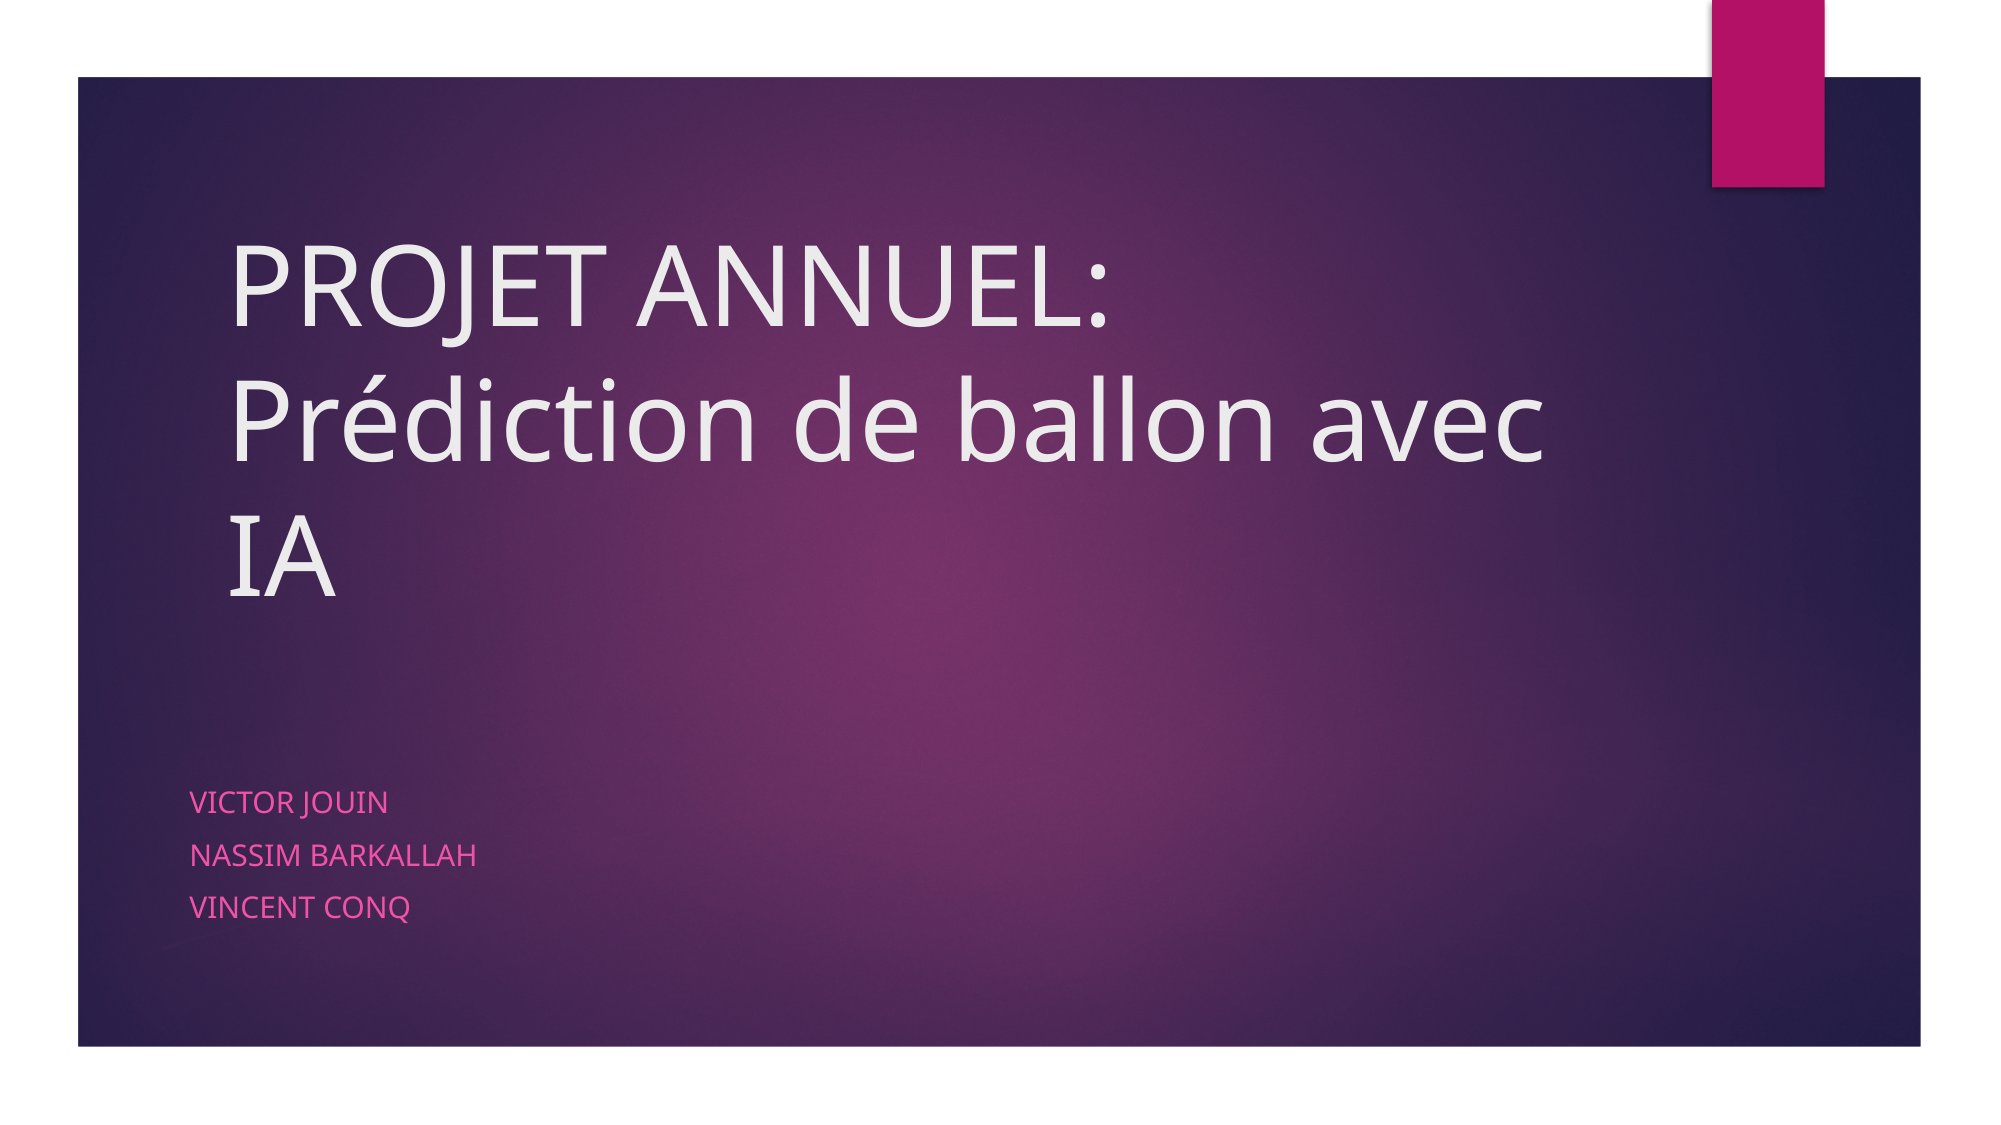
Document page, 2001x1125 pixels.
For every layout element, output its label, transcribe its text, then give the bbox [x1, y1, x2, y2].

picture [79, 78, 1920, 1046]
title PROJET ANNUEL: Prédiction de ballon avec IA [226, 179, 1674, 619]
subtitle Victor JOUIN Nassim Barkallah VINCENT CONQ [189, 783, 1638, 925]
